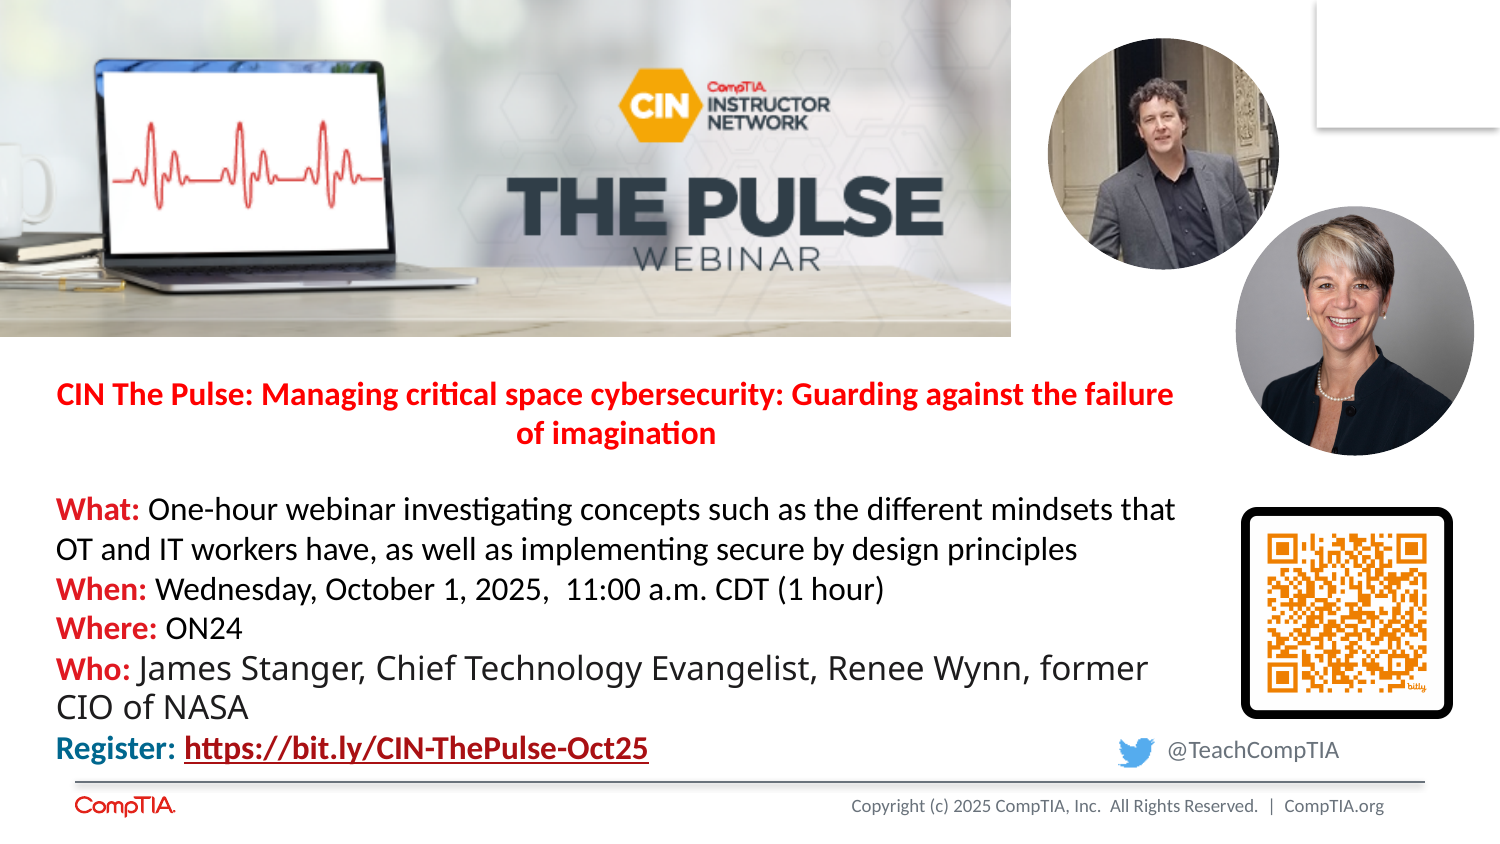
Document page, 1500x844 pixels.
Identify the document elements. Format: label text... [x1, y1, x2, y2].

text_box @TeachCompTIA [1205, 727, 1500, 768]
text_box CIN The Pulse: Managing critical space cybersecurity: Guarding against the failure of imagination [27, 364, 1205, 459]
text_box [1316, 0, 1500, 128]
text_box What: One-hour webinar investigating concepts such as the different mindsets that OT and IT workers have, as well as implementing secure by design principles When: Wednesday, October 1, 2025, 11:00 a.m. CDT (1 hour) Where: ON24 Who: James Stanger, Chief Technology Evangelist, Renee Wynn, former CIO of NASA Register: https://bit.ly/CIN-ThePulse-Oct25 [41, 479, 1205, 774]
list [1235, 206, 1475, 456]
picture [1047, 38, 1280, 270]
picture [1240, 507, 1453, 720]
picture [0, 0, 1011, 337]
picture [1116, 736, 1156, 770]
